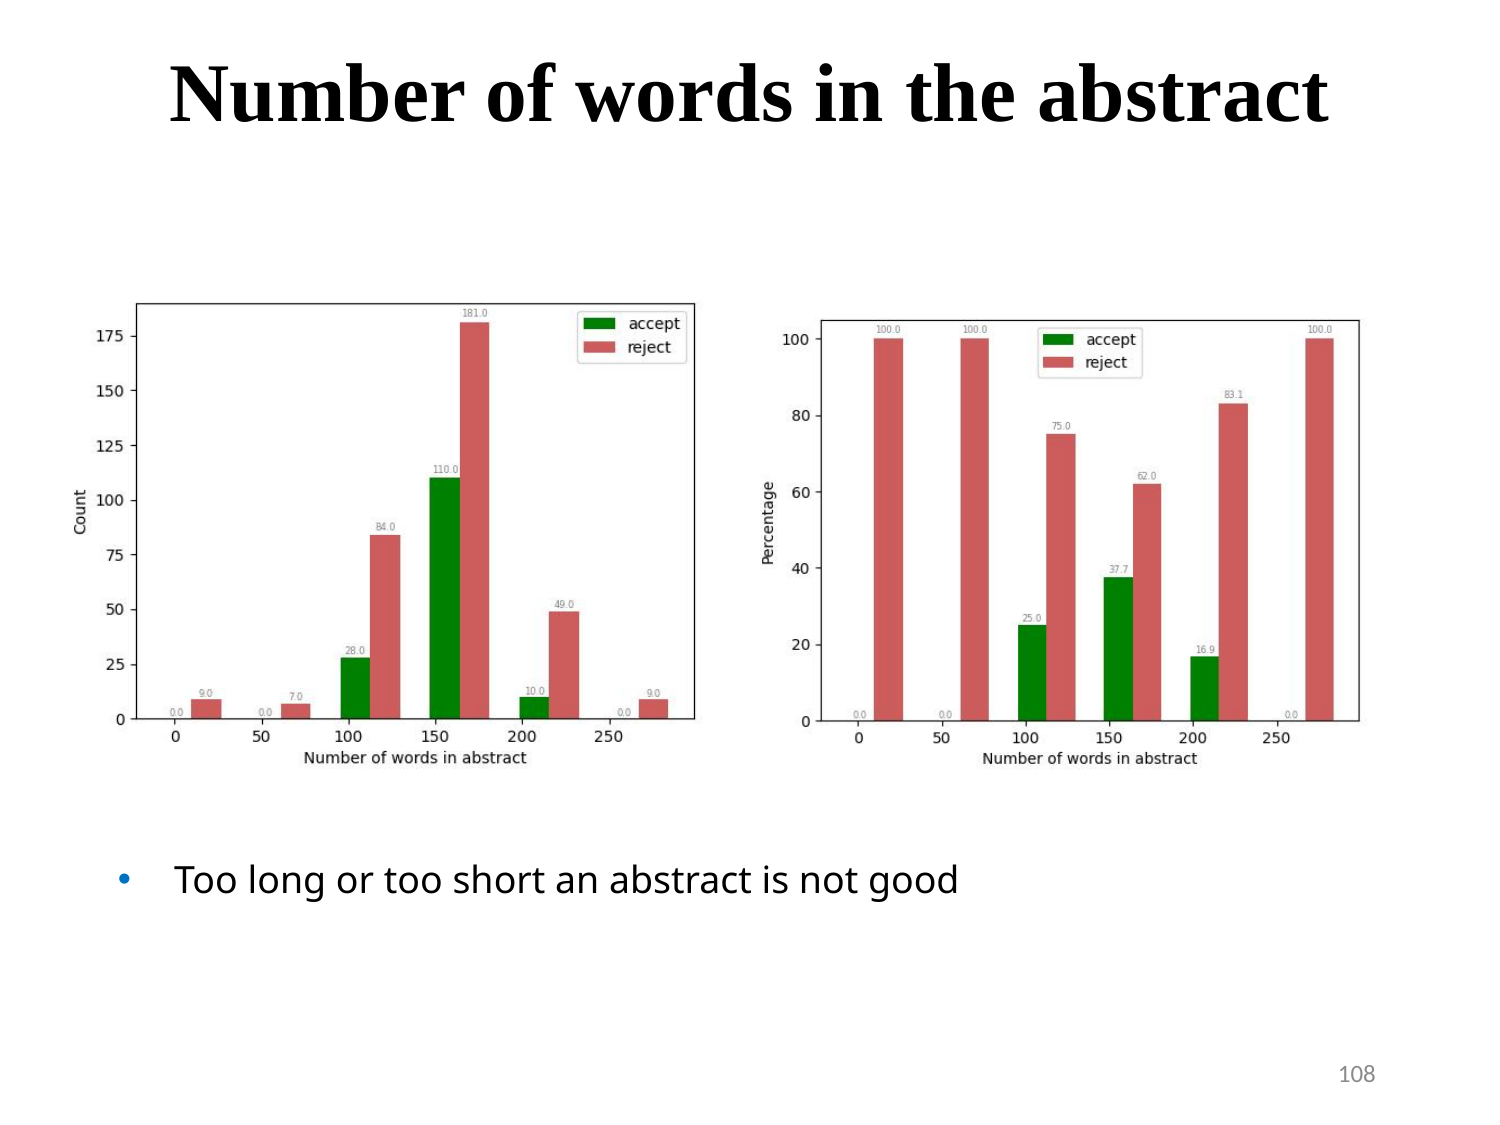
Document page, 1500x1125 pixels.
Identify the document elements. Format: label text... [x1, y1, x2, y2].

picture [46, 238, 1428, 778]
title Number of words in the abstract [80, 41, 1420, 148]
slide_number 108 [1059, 1042, 1397, 1103]
text_box Too long or too short an abstract is not good [103, 848, 1500, 925]
